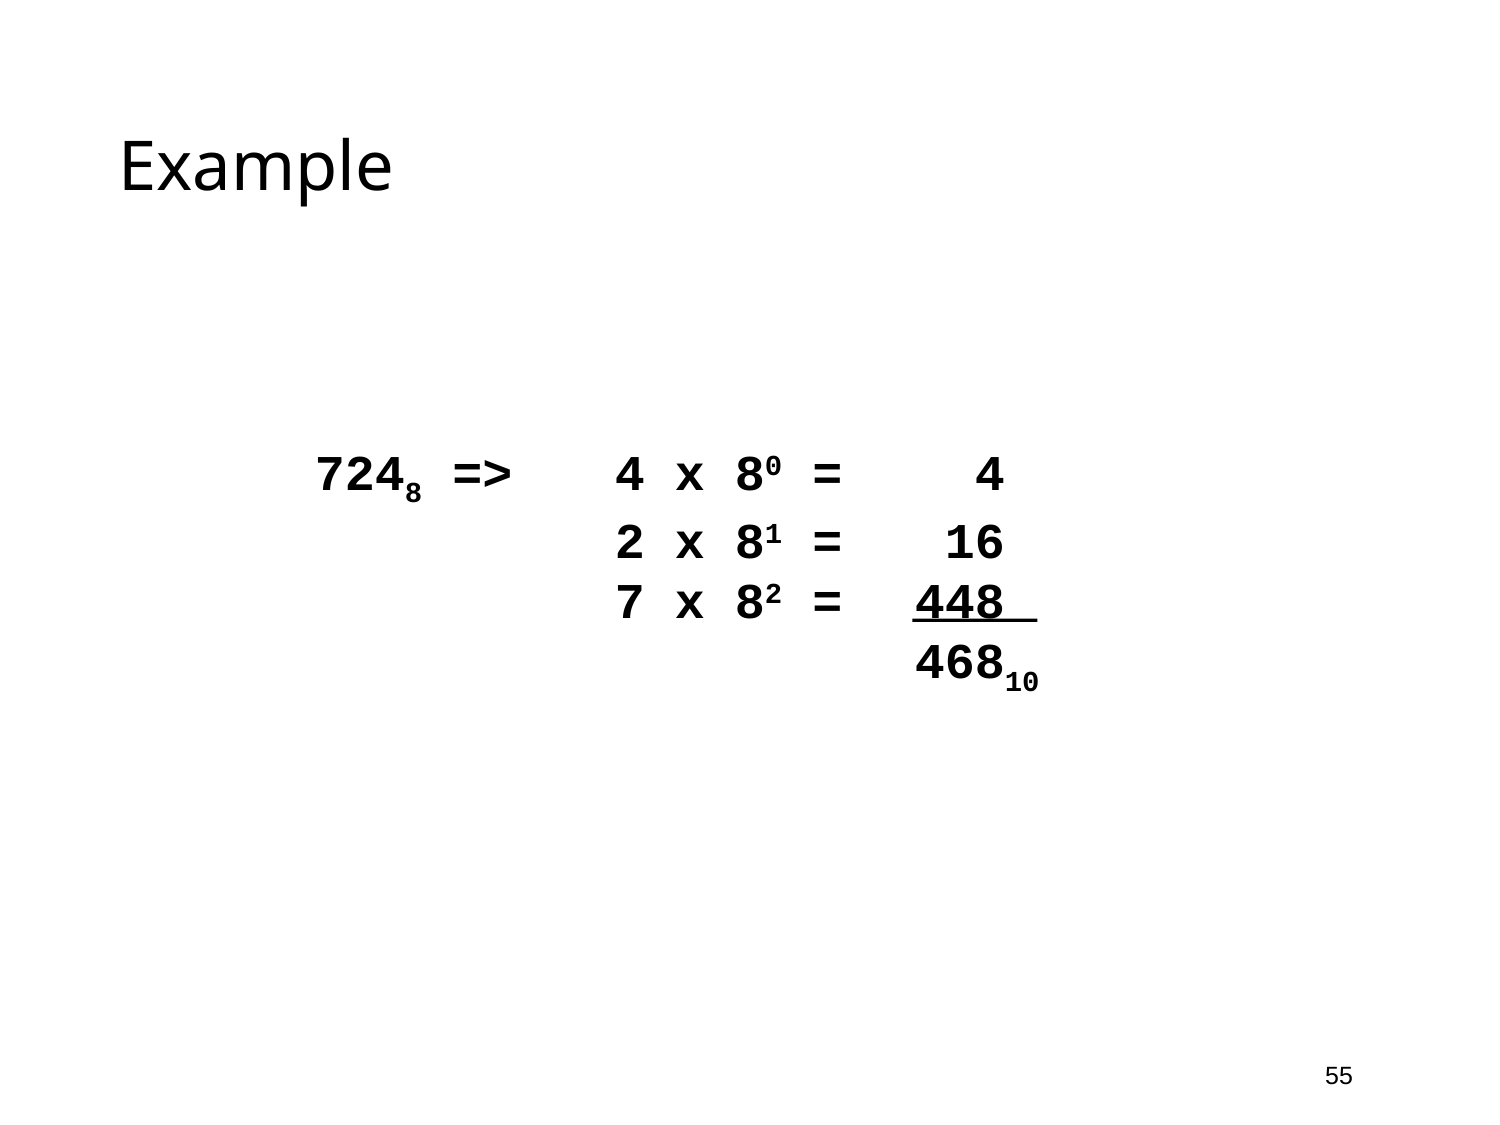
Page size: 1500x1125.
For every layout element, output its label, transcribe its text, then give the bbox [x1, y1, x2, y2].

title Example [103, 59, 1397, 278]
text_box 7248 => 4 x 80 = 4 2 x 81 = 16 7 x 82 = 448 46810 [300, 432, 1388, 704]
